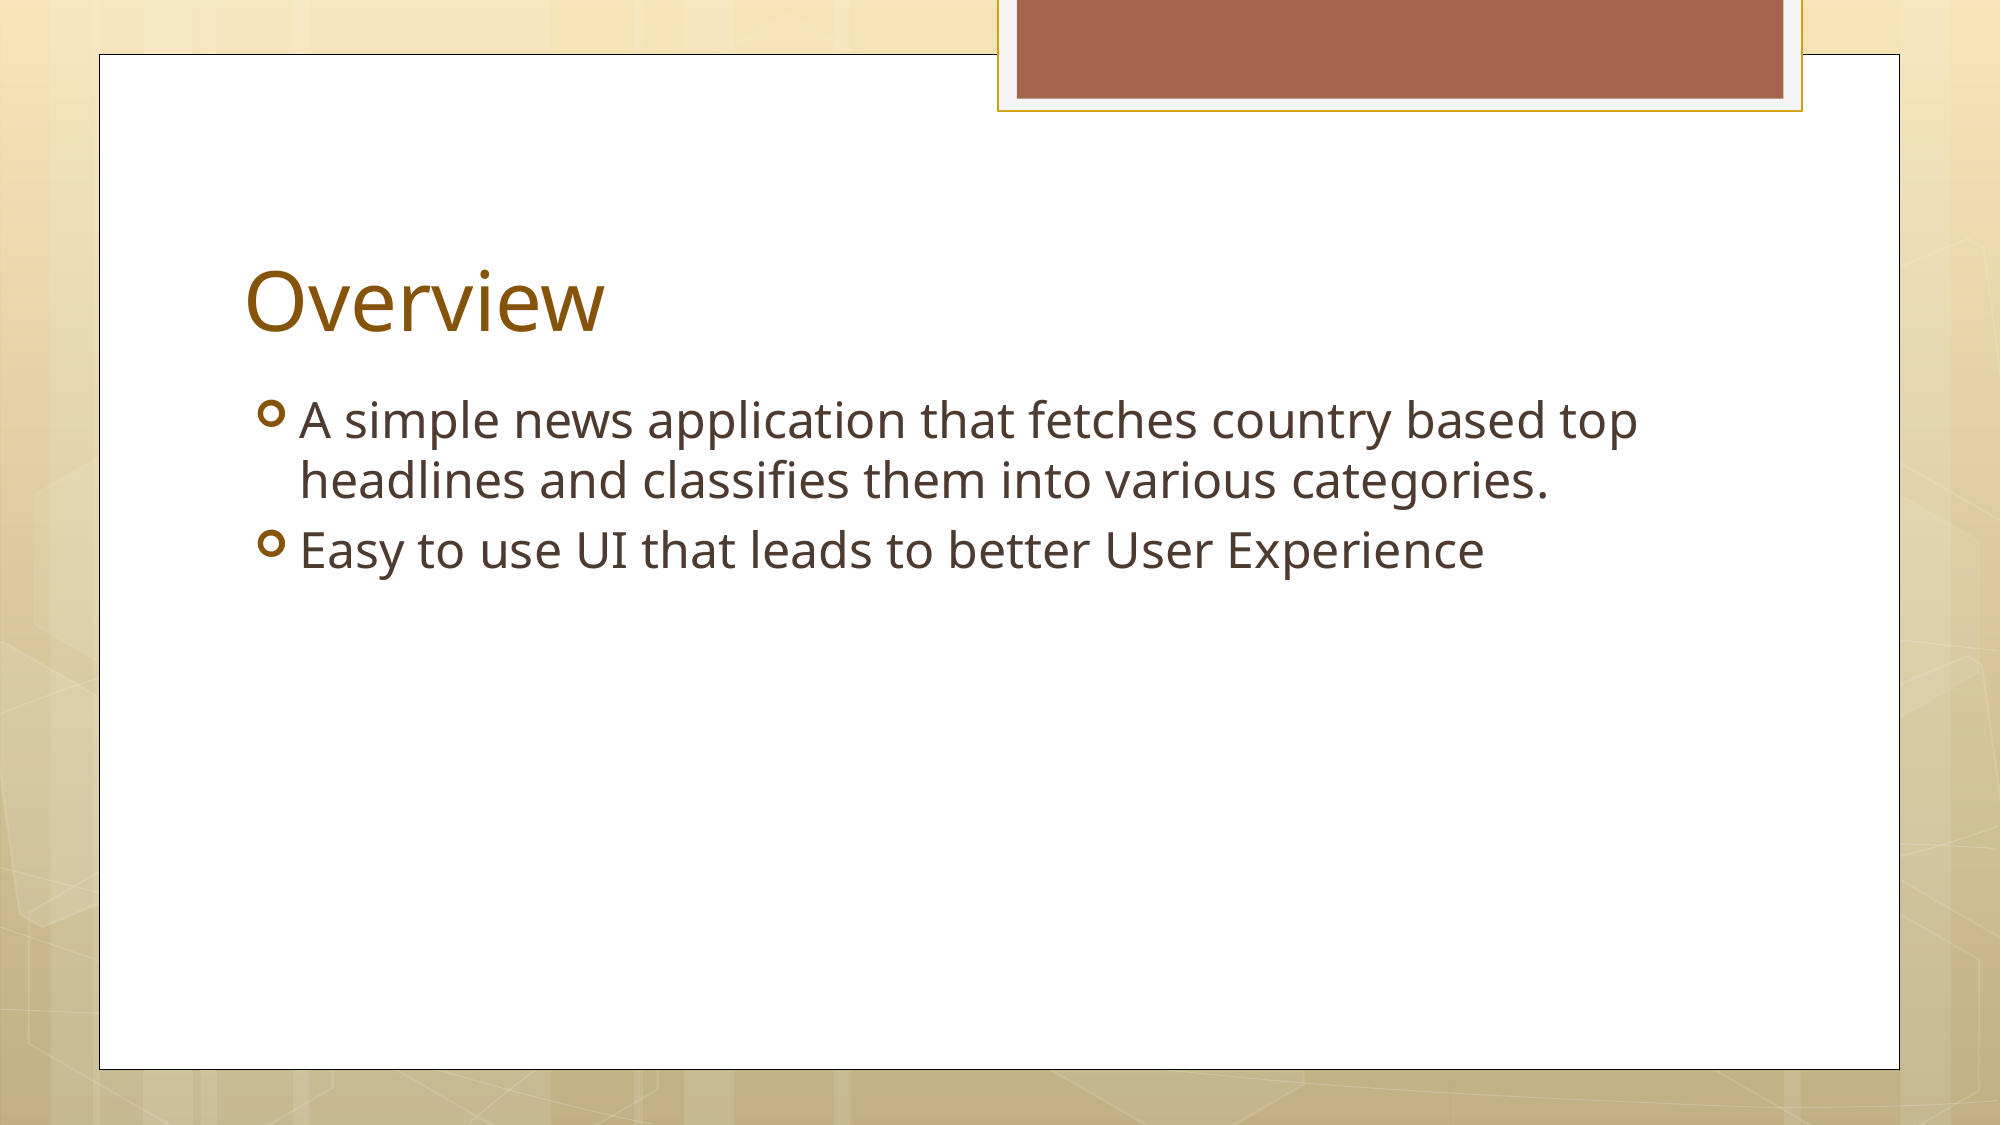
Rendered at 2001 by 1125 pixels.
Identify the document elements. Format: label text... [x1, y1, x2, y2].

list A simple news application that fetches country based top headlines and classifies them into various categories. Easy to use UI that leads to better User Experience [228, 381, 1769, 957]
title Overview [228, 168, 1765, 357]
